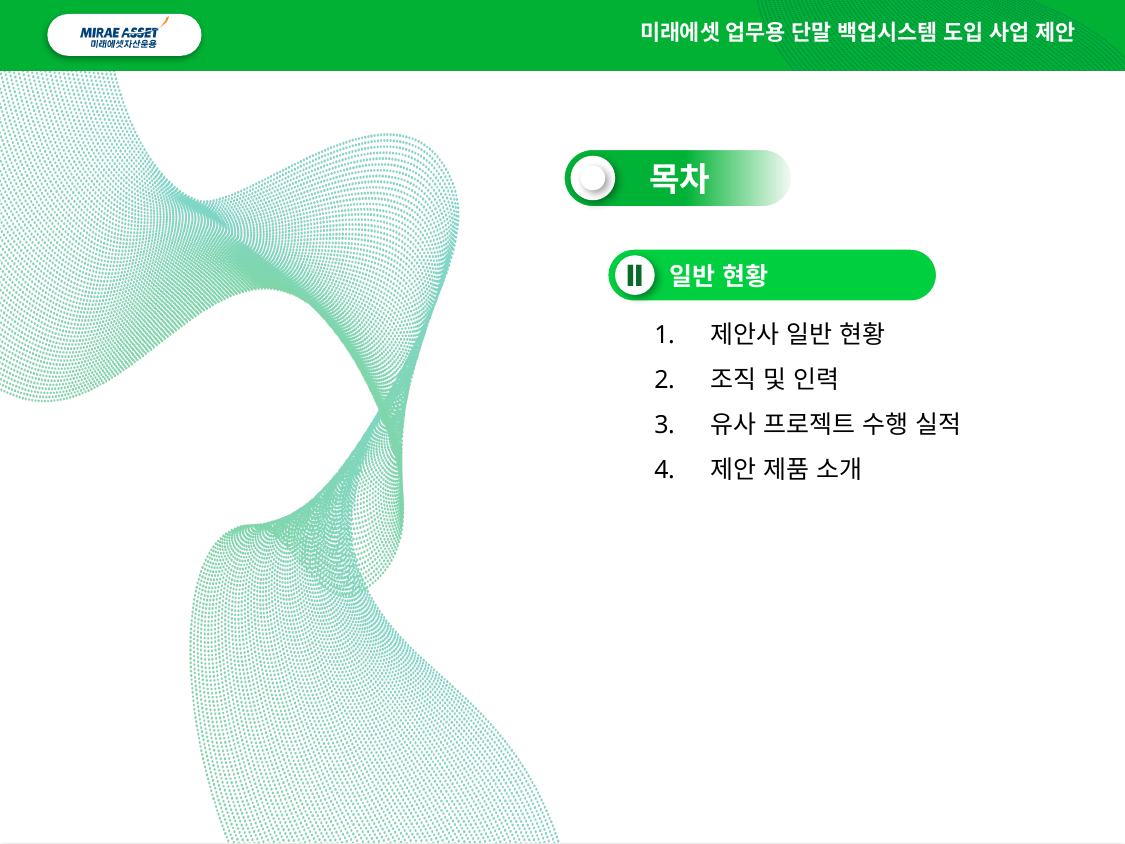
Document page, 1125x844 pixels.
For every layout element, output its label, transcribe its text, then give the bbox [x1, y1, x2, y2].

picture [0, 0, 1125, 844]
list 미래에셋 업무용 단말 백업시스템 도입 사업 제안 [284, 21, 1077, 46]
text_box 제안사 일반 현황 조직 및 인력 유사 프로젝트 수행 실적 제안 제품 소개 [654, 303, 1046, 484]
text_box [606, 247, 939, 303]
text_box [562, 147, 794, 209]
